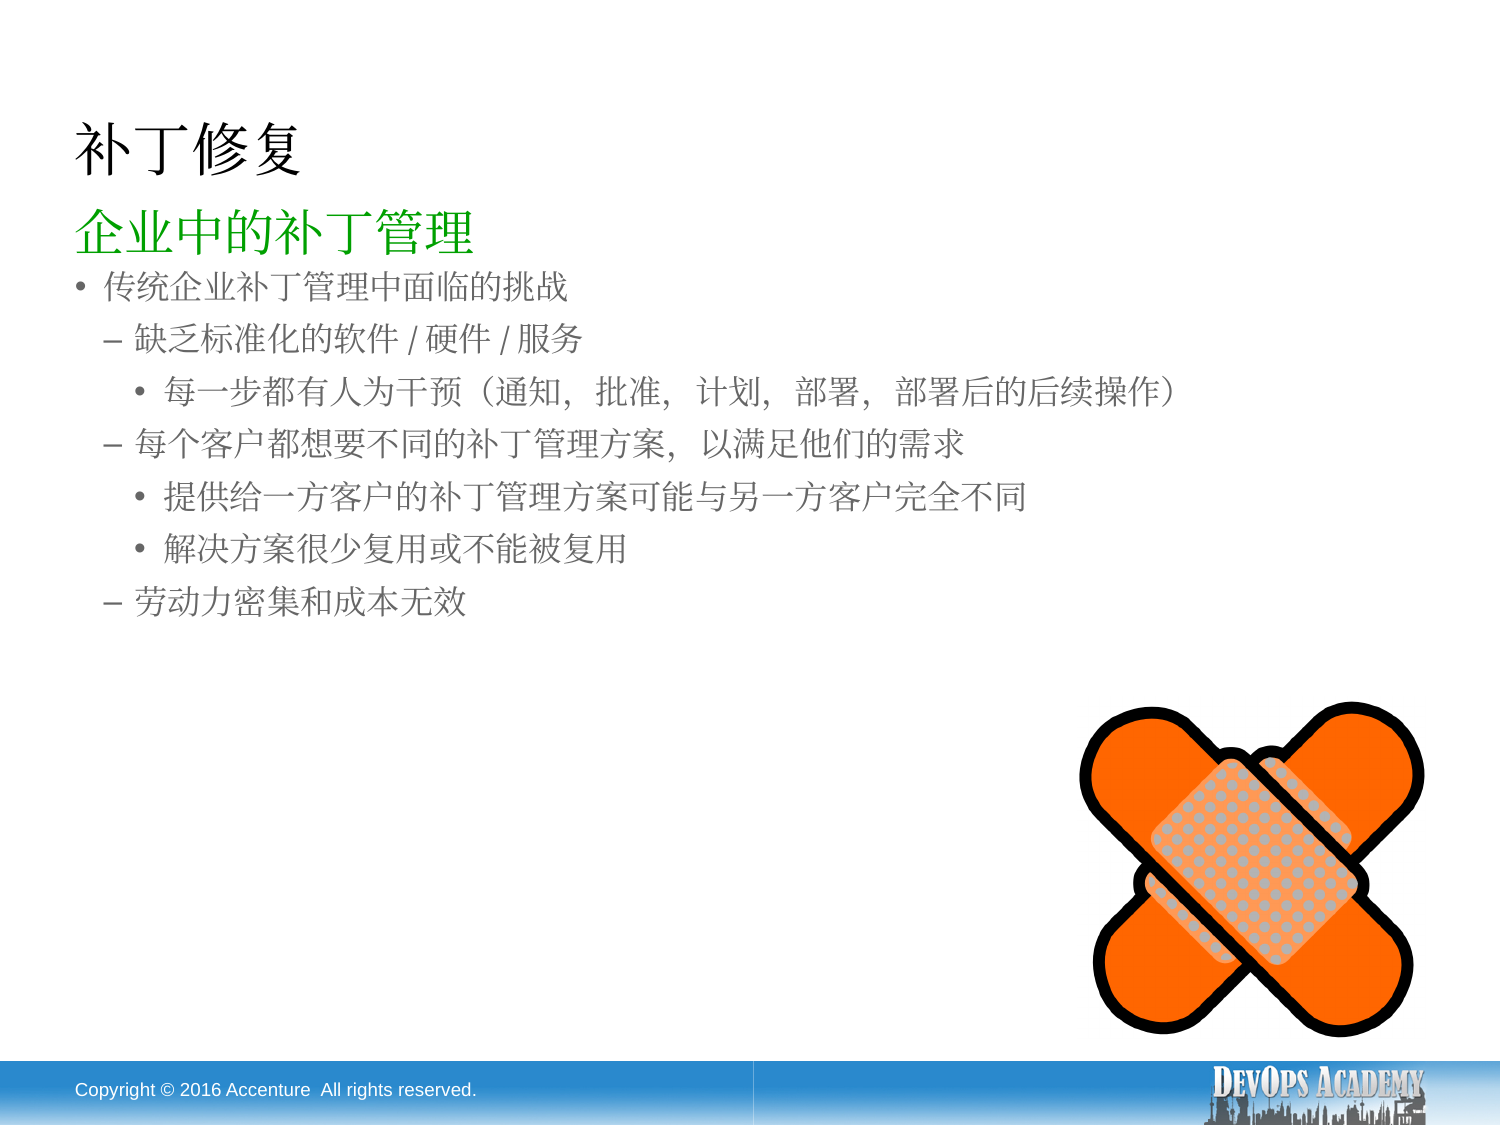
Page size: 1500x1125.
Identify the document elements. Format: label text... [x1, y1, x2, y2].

title 补丁修复 [74, 19, 1426, 184]
picture [1077, 696, 1426, 1040]
list 企业中的补丁管理 [74, 193, 1426, 258]
footer Copyright © 2016 Accenture All rights reserved. [74, 1078, 666, 1100]
list 传统企业补丁管理中面临的挑战 缺乏标准化的软件/硬件/服务 每一步都有人为干预（通知，批准，计划，部署，部署后的后续操作） 每个客户都想要不同的补丁管理方案，以满足他们的需求 提供给一方客户的补丁管理方案可能与另一方客户完全不同 解决方案很少复用或不能被复用 劳动力密集和成本无效 [74, 258, 1426, 1040]
picture [0, 1061, 1500, 1125]
